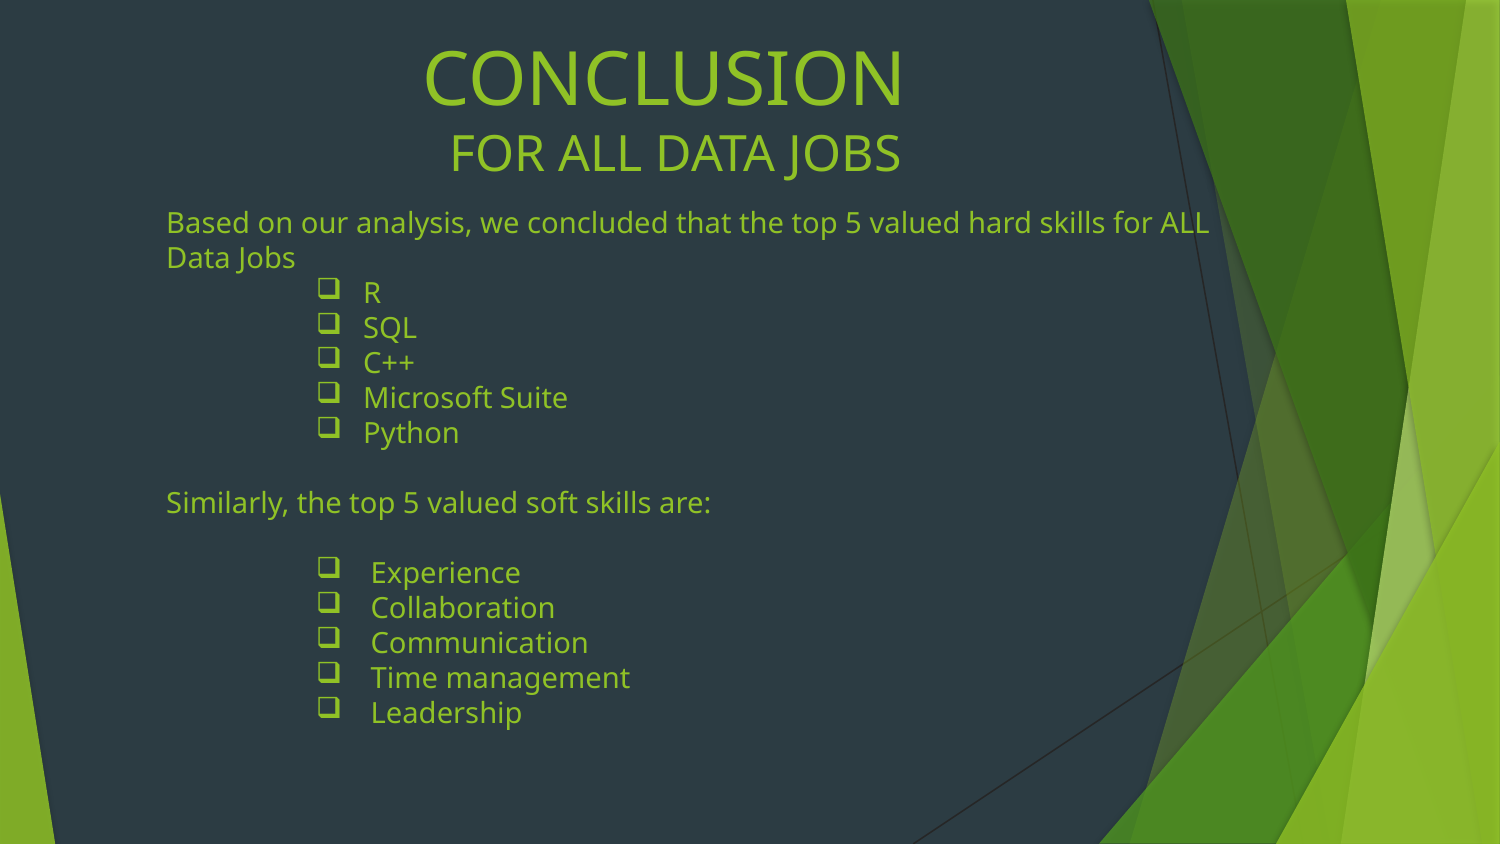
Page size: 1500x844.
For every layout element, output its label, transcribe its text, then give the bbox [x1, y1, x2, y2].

text_box Based on our analysis, we concluded that the top 5 valued hard skills for ALL Data Jobs R SQL C++ Microsoft Suite Python Similarly, the top 5 valued soft skills are: Experience Collaboration Communication Time management Leadership [151, 197, 1249, 737]
title CONCLUSION FOR ALL DATA JOBS [265, 14, 1087, 190]
